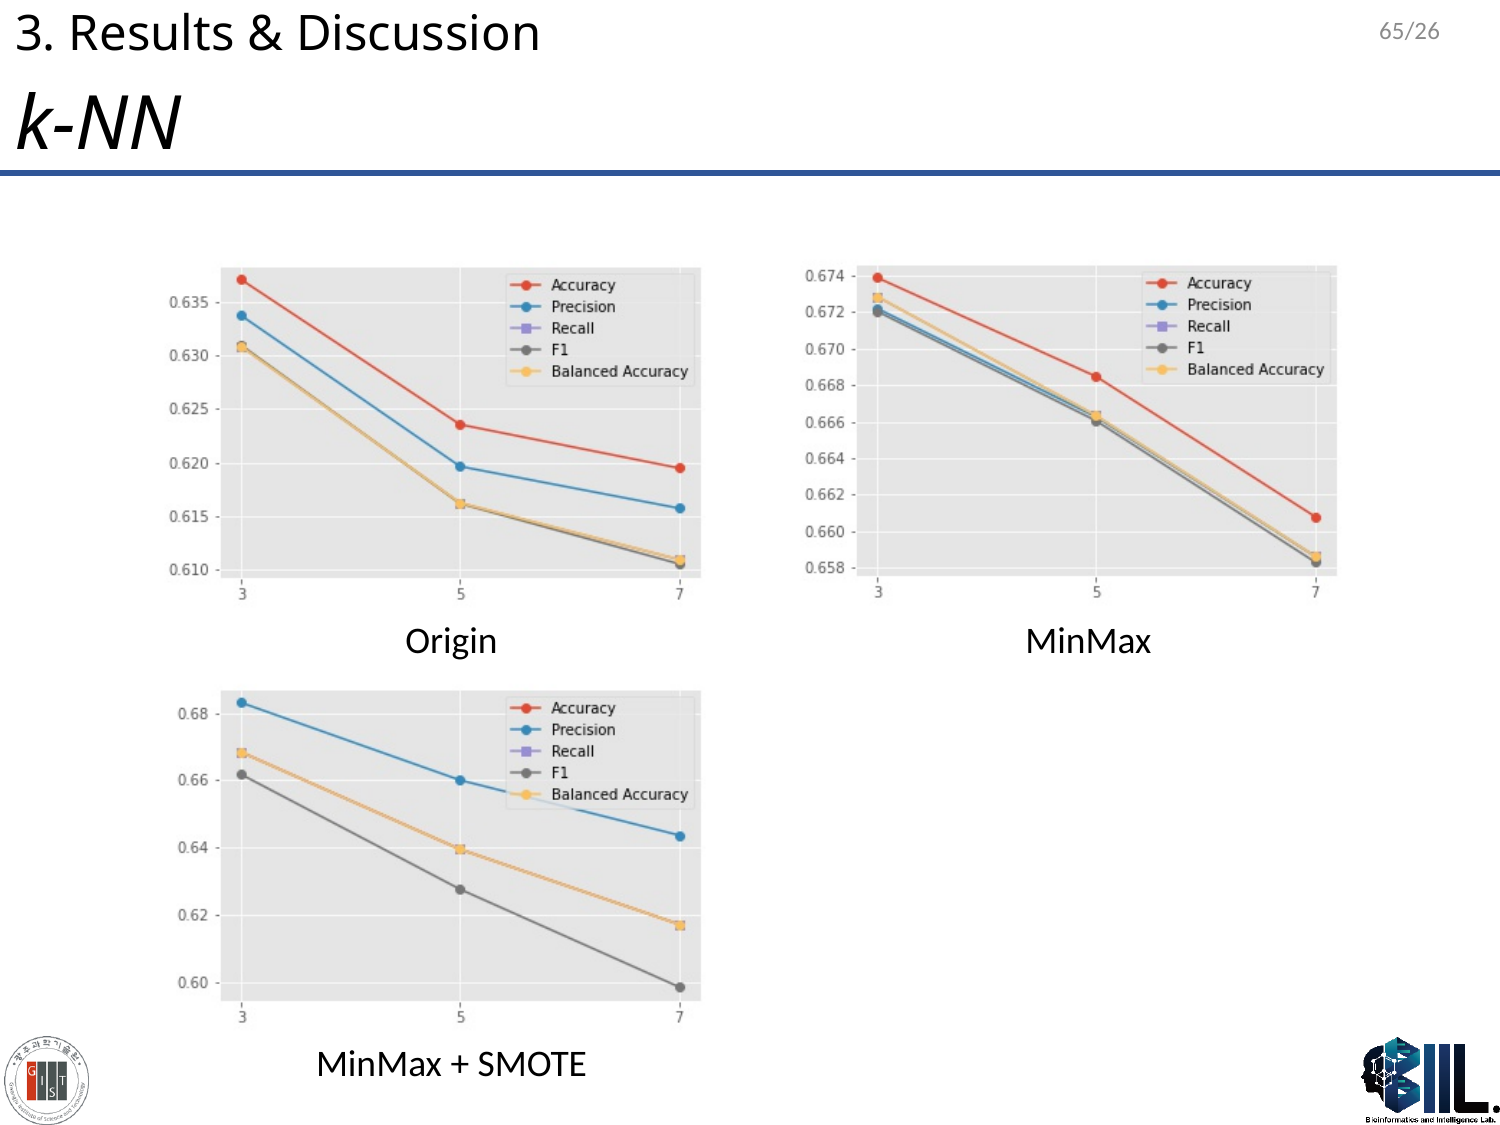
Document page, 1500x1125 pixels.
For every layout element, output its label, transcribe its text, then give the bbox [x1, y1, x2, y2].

picture [778, 214, 1399, 628]
text_box MinMax [921, 628, 1256, 669]
text_box MinMax + SMOTE [284, 1053, 619, 1092]
picture [141, 639, 763, 1053]
picture [141, 216, 763, 630]
slide_number 65/26 [1117, 0, 1455, 60]
title 3. Results & Discussion [0, 0, 602, 68]
picture [1361, 1037, 1500, 1125]
text_box k-NN [0, 68, 1238, 170]
text_box k-NN [0, 176, 1238, 183]
text_box Origin [284, 630, 619, 639]
picture [4, 1036, 89, 1125]
